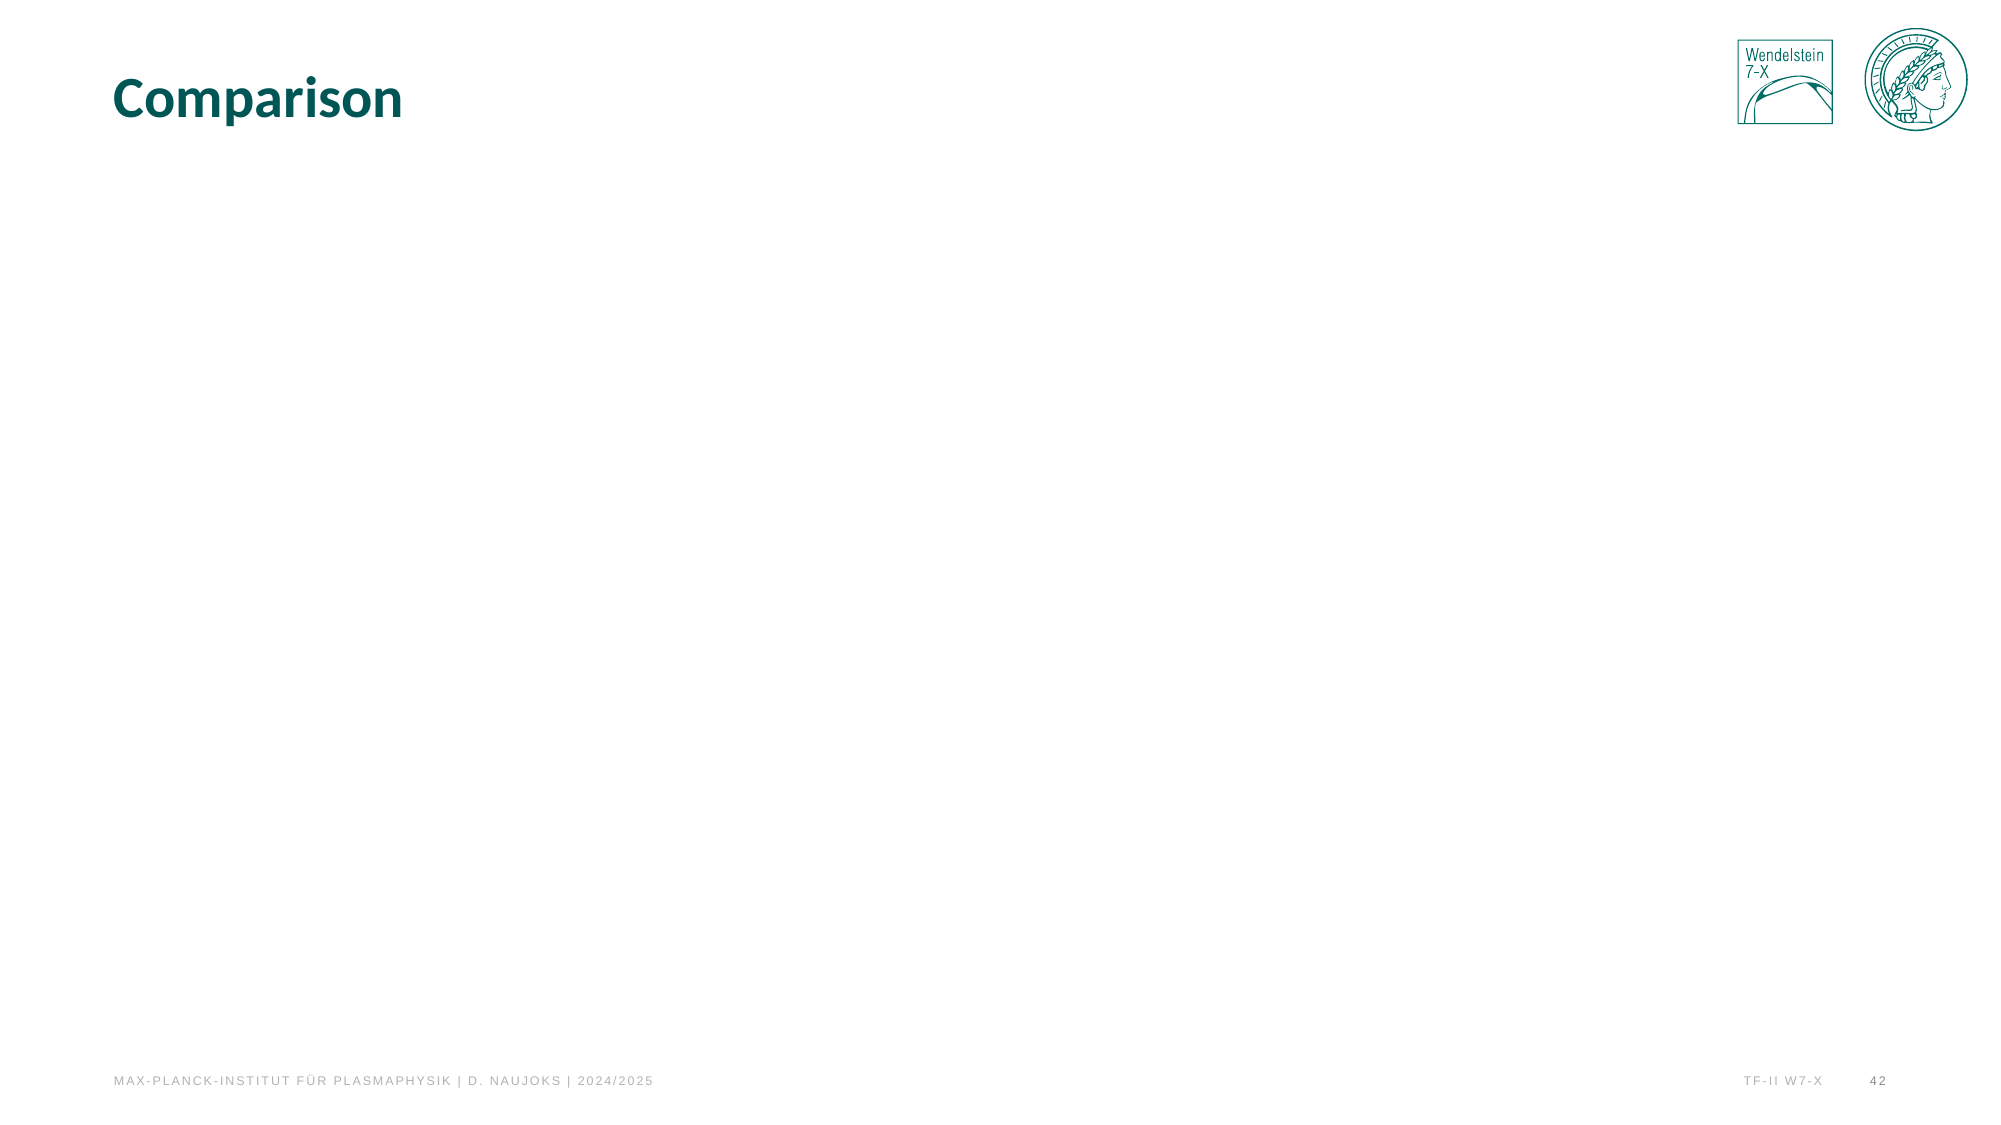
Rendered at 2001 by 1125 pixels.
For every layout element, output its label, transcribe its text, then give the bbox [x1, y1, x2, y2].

title Comparison [114, 70, 1685, 218]
slide_number 42 [1833, 1064, 1886, 1088]
slide_number TF-II W7-X [155, 1064, 1833, 1088]
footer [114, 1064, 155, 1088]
